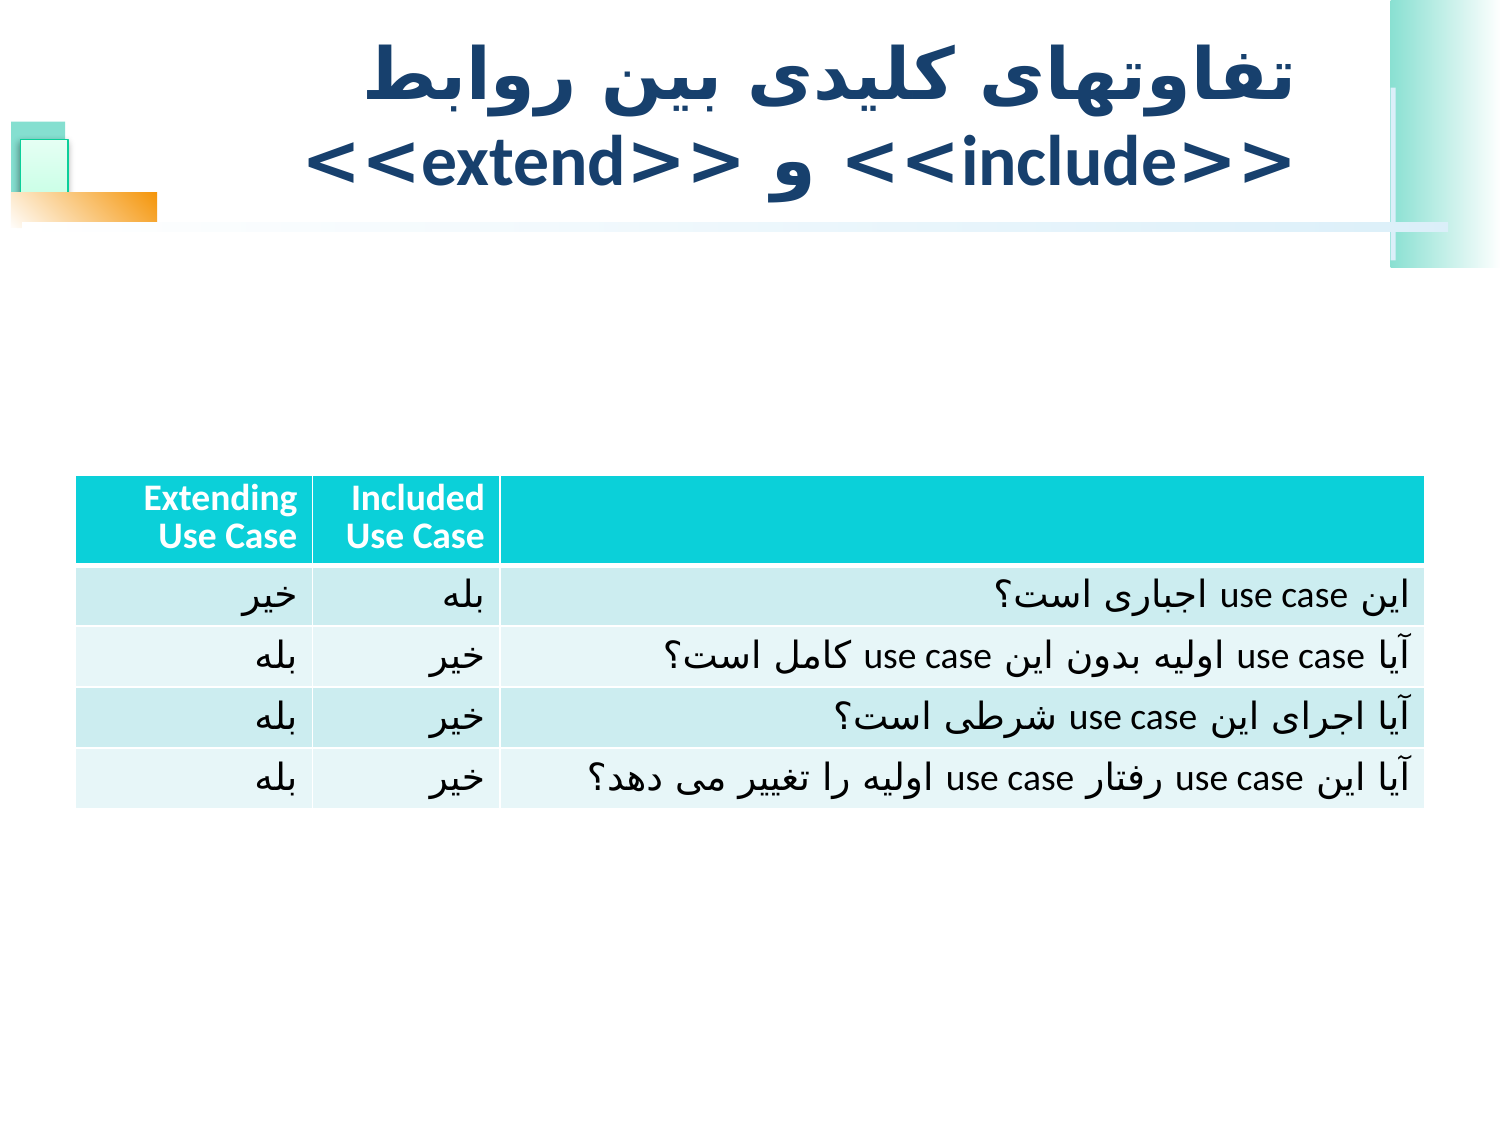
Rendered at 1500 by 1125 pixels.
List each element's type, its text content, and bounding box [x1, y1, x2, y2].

table_cell بله [313, 568, 499, 625]
table_cell بله [76, 749, 312, 808]
table_cell خیر [76, 568, 312, 625]
table_cell بله [76, 688, 312, 747]
table_cell بله [76, 627, 312, 686]
table_cell خیر [313, 688, 499, 747]
table_header Extending Use Case [76, 476, 312, 563]
table_cell آیا use case اولیه بدون این use case کامل است؟ [501, 627, 1424, 686]
table_cell این use case اجباری است؟ [501, 568, 1424, 625]
table_cell خیر [313, 627, 499, 686]
table_cell آیا این use case رفتار use case اولیه را تغییر می دهد؟ [501, 749, 1424, 808]
table_cell آیا اجرای این use case شرطی است؟ [501, 688, 1424, 747]
table_cell خیر [313, 749, 499, 808]
table_header Included Use Case [313, 476, 499, 563]
title تفاوتهای کلیدی بین روابط <<include>> و <<extend>> [46, 19, 1313, 208]
table_header [501, 476, 1424, 563]
